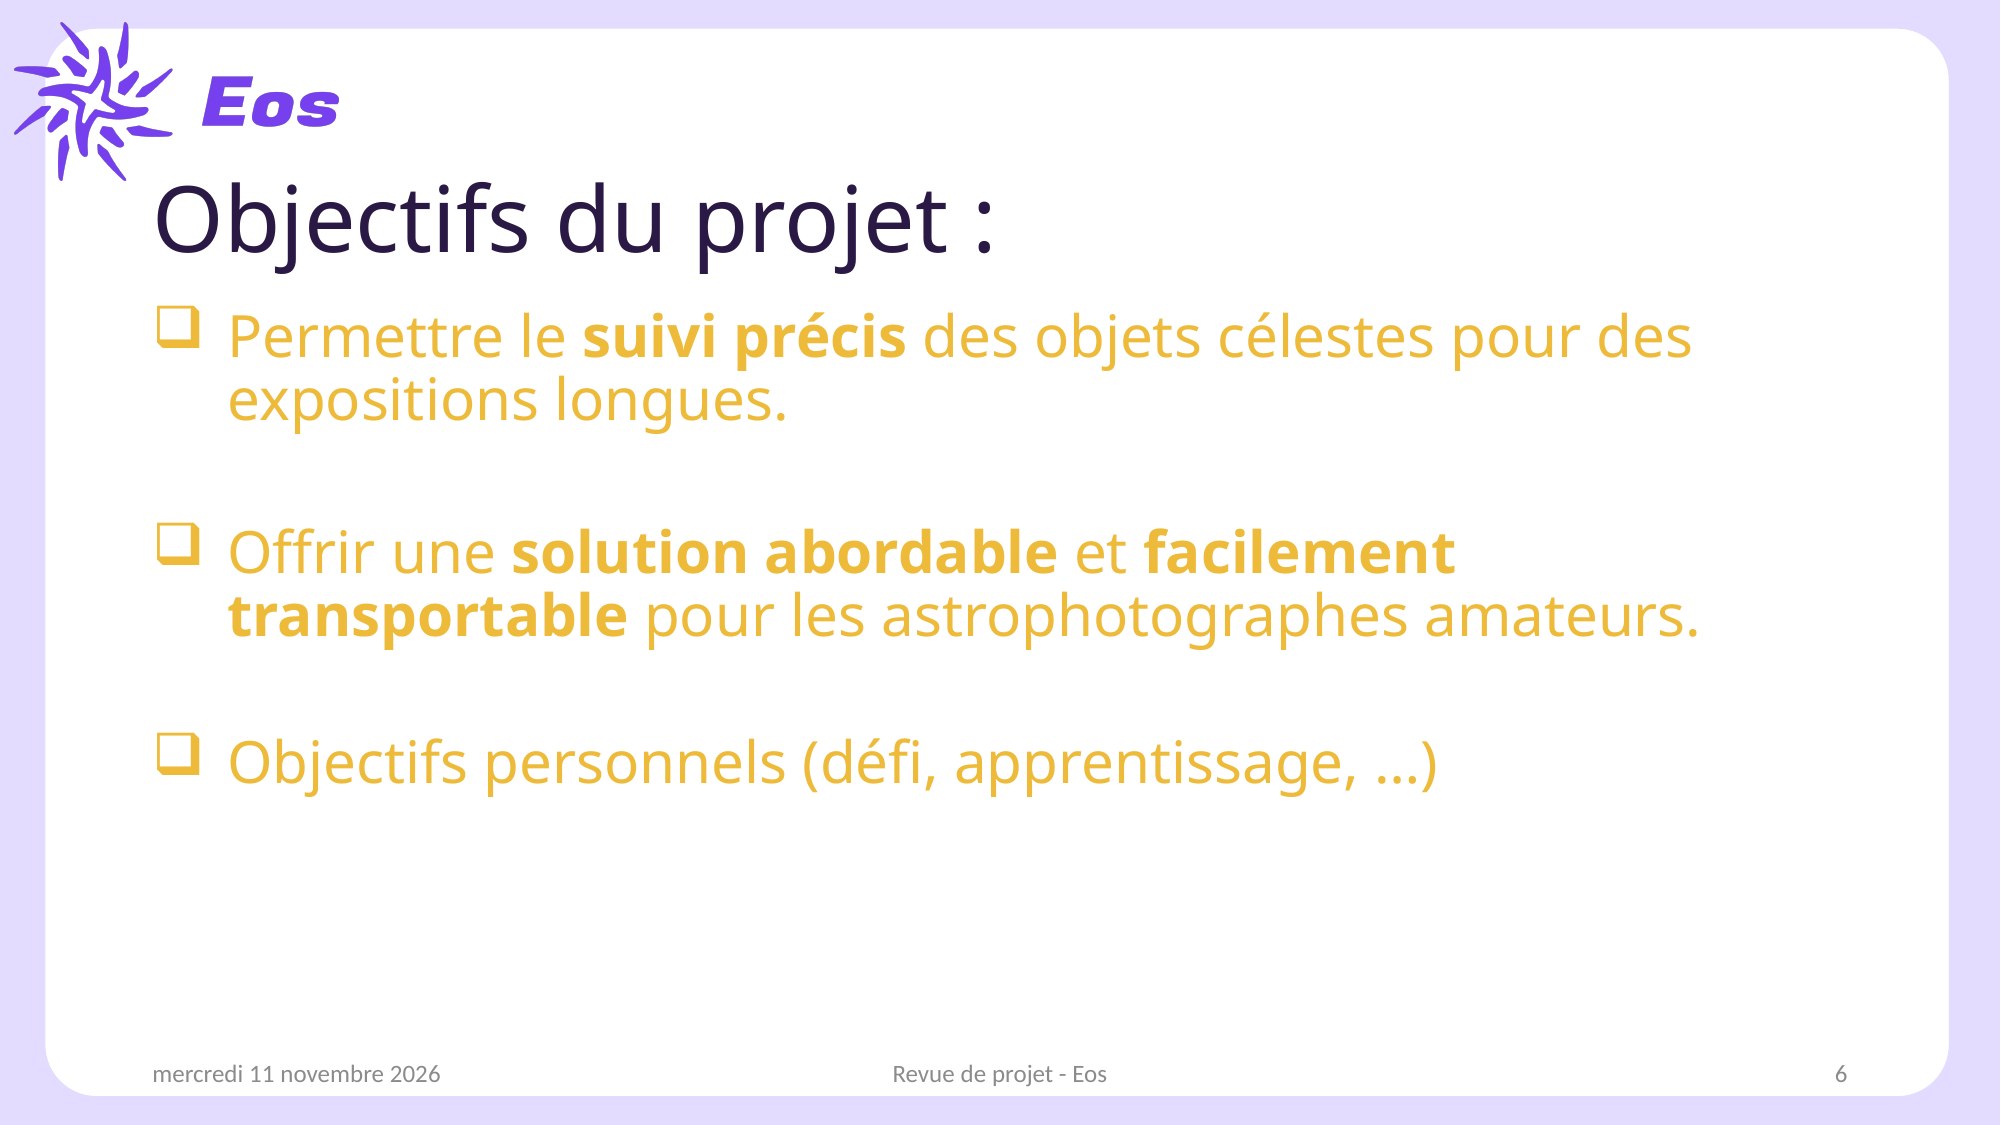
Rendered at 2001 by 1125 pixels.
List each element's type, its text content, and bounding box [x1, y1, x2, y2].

list Permettre le suivi précis des objets célestes pour des expositions longues. Offrir une solution abordable et facilement transportable pour les astrophotographes amateurs. Objectifs personnels (défi, apprentissage, …) [137, 299, 1863, 1014]
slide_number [137, 1042, 588, 1103]
slide_number 6 [1412, 1042, 1863, 1103]
picture [14, 22, 339, 181]
footer Revue de projet - Eos [662, 1042, 1338, 1103]
title Objectifs du projet : [137, 158, 1863, 288]
